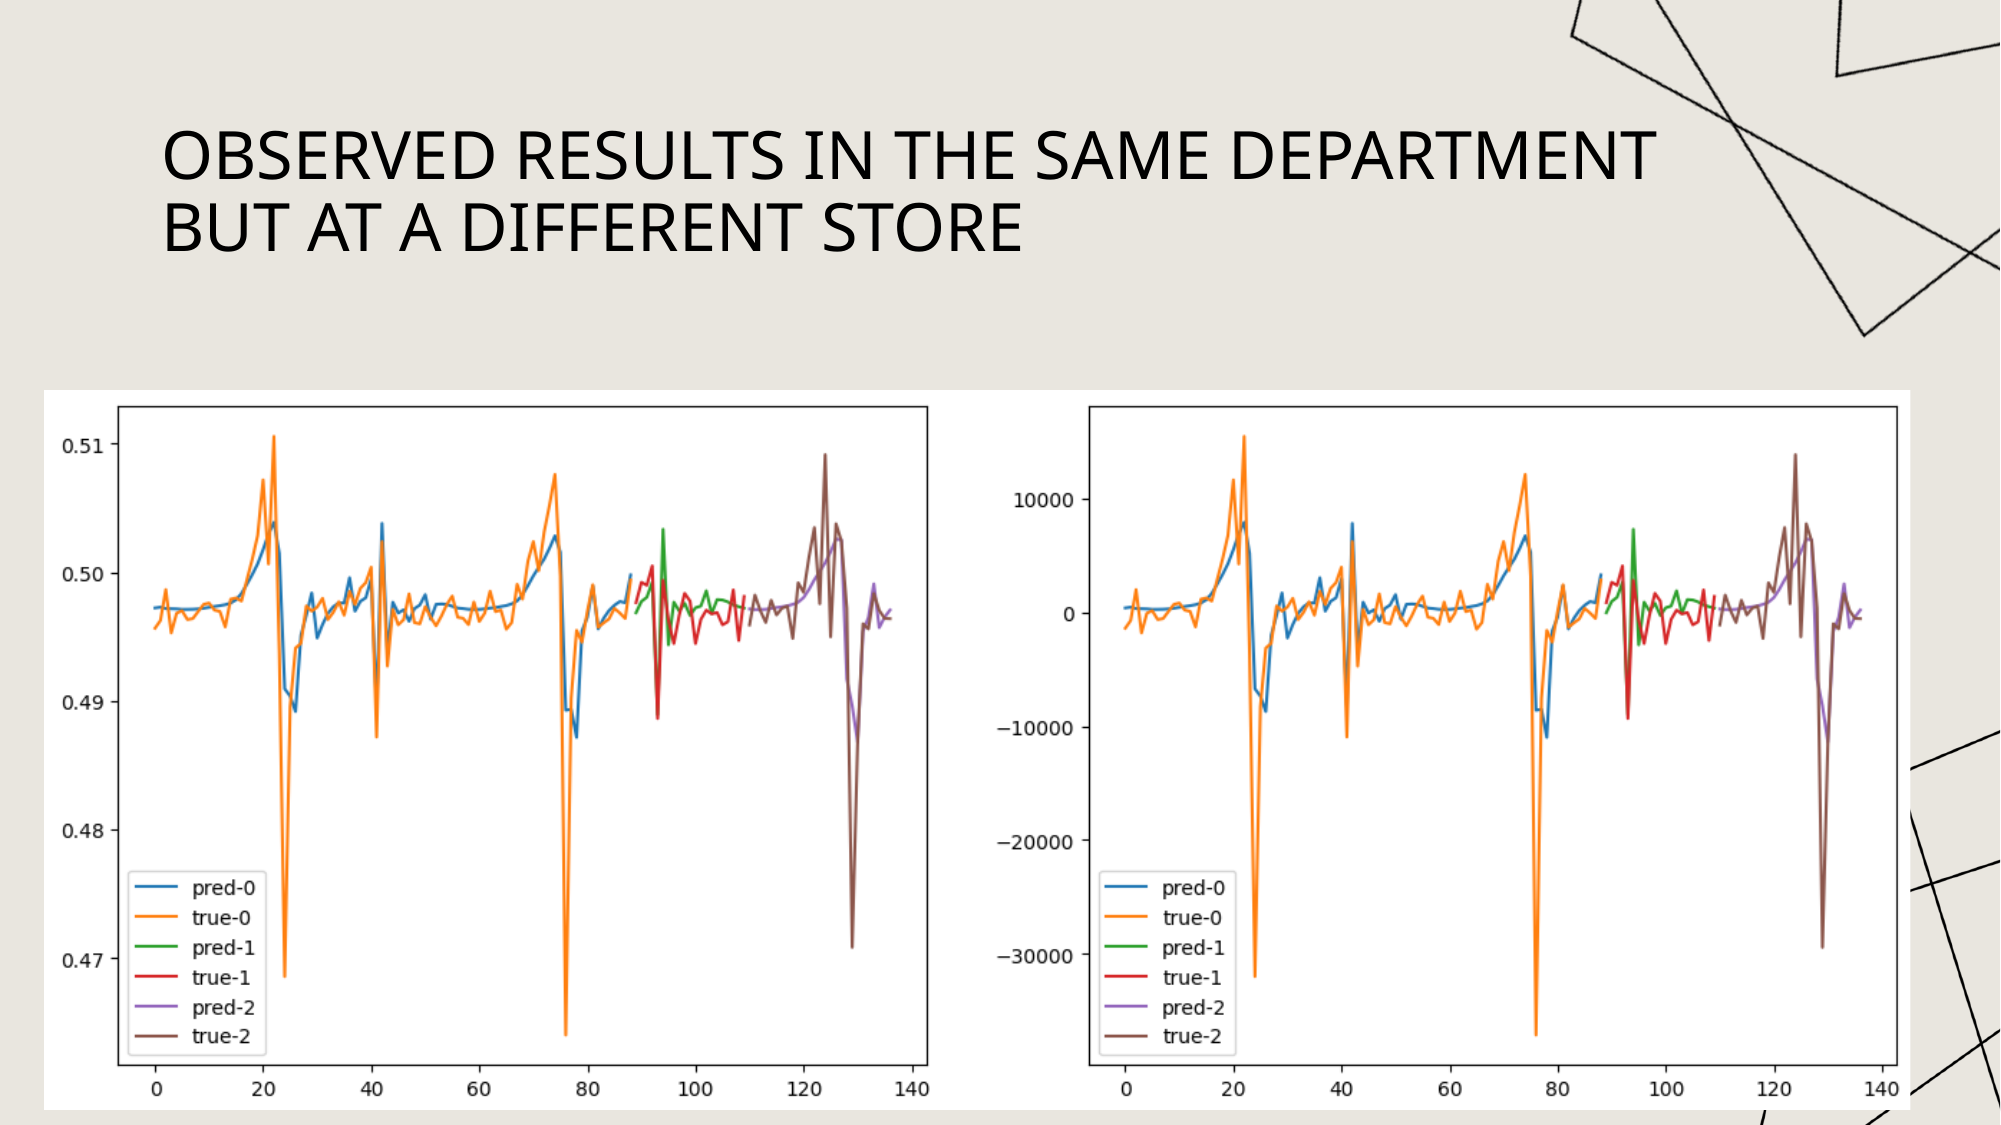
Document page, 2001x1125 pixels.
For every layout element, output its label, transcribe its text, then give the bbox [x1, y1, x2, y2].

title Observed results in the same department but at a different store [146, 71, 1709, 318]
picture [1553, 0, 2000, 345]
picture [44, 390, 2001, 1125]
